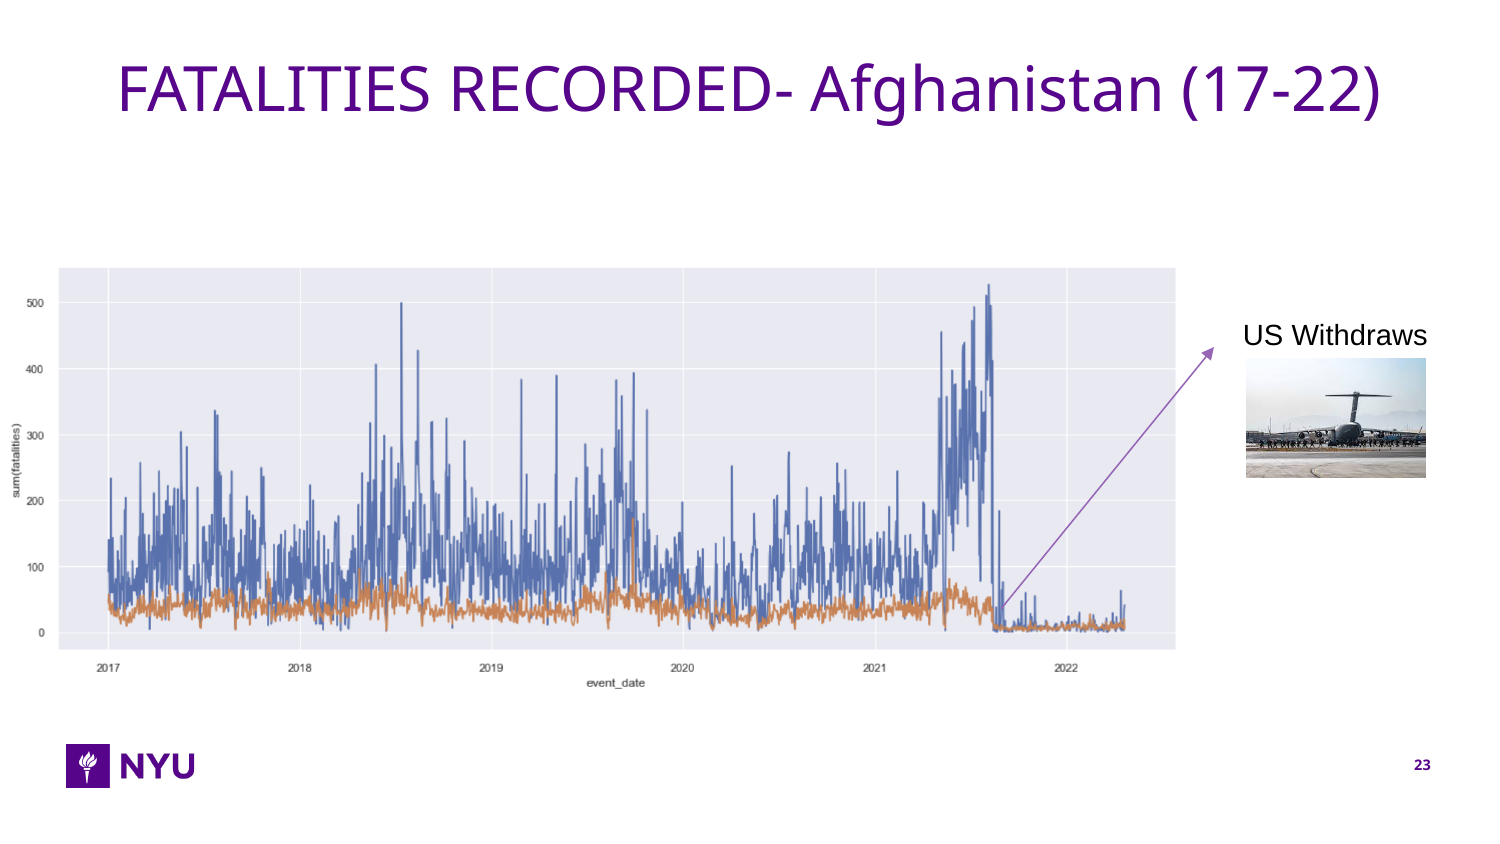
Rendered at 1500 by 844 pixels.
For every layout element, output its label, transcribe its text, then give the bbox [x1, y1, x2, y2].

text_box FATALITIES RECORDED- Afghanistan (17-22) [0, 33, 1500, 174]
picture [66, 744, 195, 788]
text_box US Withdraws [1227, 308, 1445, 359]
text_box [1000, 346, 1215, 609]
picture [1246, 358, 1426, 479]
picture [0, 264, 1176, 699]
